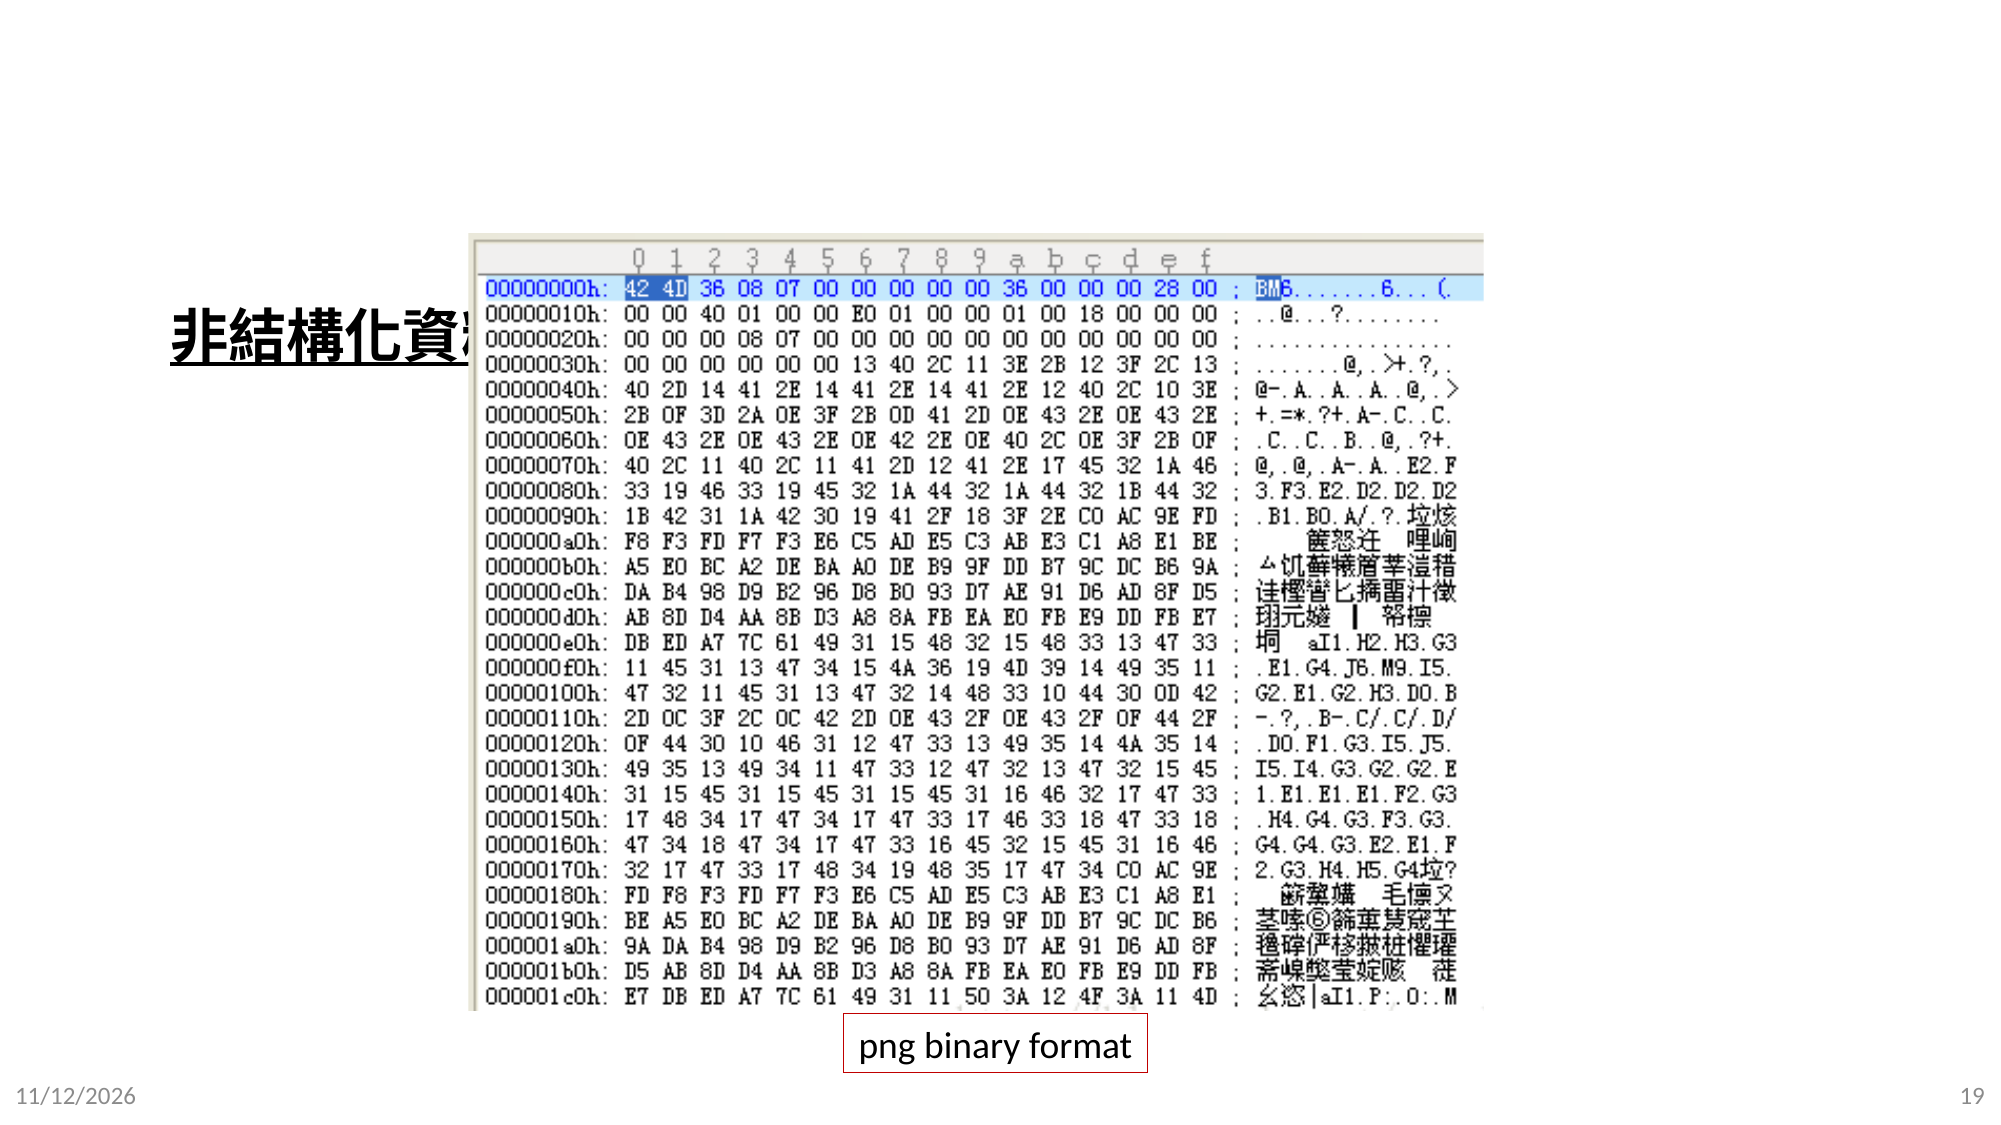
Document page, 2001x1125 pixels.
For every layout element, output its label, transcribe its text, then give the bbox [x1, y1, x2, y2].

slide_number 19 [1550, 1065, 2000, 1125]
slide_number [0, 1065, 450, 1125]
list 非結構化資料 [137, 299, 1863, 1014]
picture [468, 233, 1484, 1011]
text_box png binary format [843, 1013, 1148, 1073]
